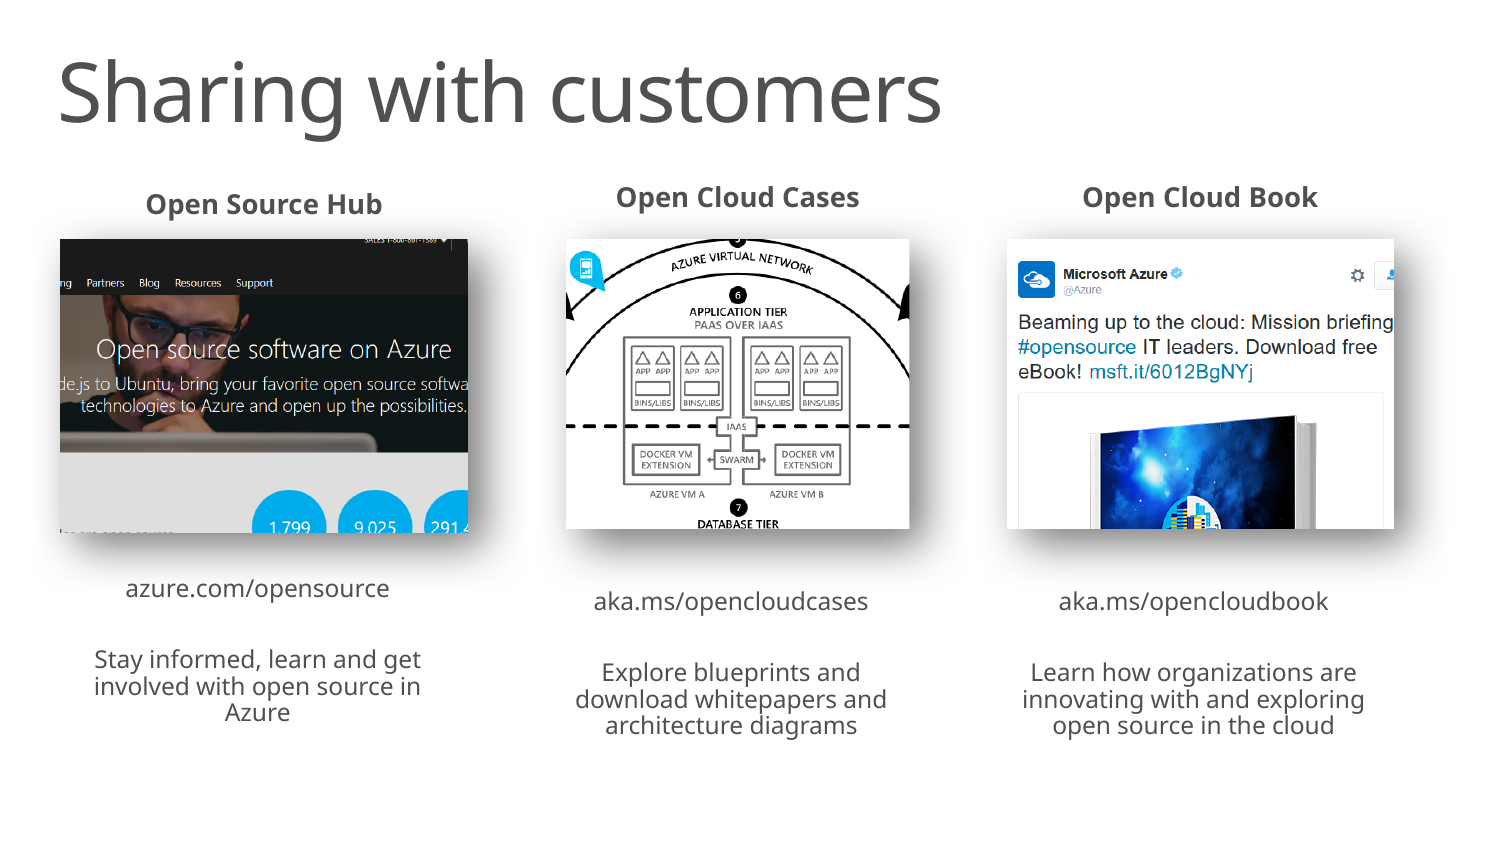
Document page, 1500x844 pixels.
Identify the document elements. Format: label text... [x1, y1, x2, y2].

text_box azure.com/opensource Stay informed, learn and get involved with open source in Azure [54, 560, 462, 744]
picture [60, 238, 469, 533]
text_box Open Source Hub [60, 182, 468, 229]
text_box aka.ms/opencloudbook Learn how organizations are innovating with and exploring open source in the cloud [990, 641, 1398, 688]
text_box Open Cloud Book [996, 175, 1404, 222]
text_box aka.ms/opencloudcases Explore blueprints and download whitepapers and architecture diagrams [543, 641, 919, 688]
text_box Open Cloud Cases [550, 175, 926, 222]
picture [1007, 238, 1394, 529]
picture [565, 238, 910, 529]
title Sharing with customers [33, 35, 1468, 147]
